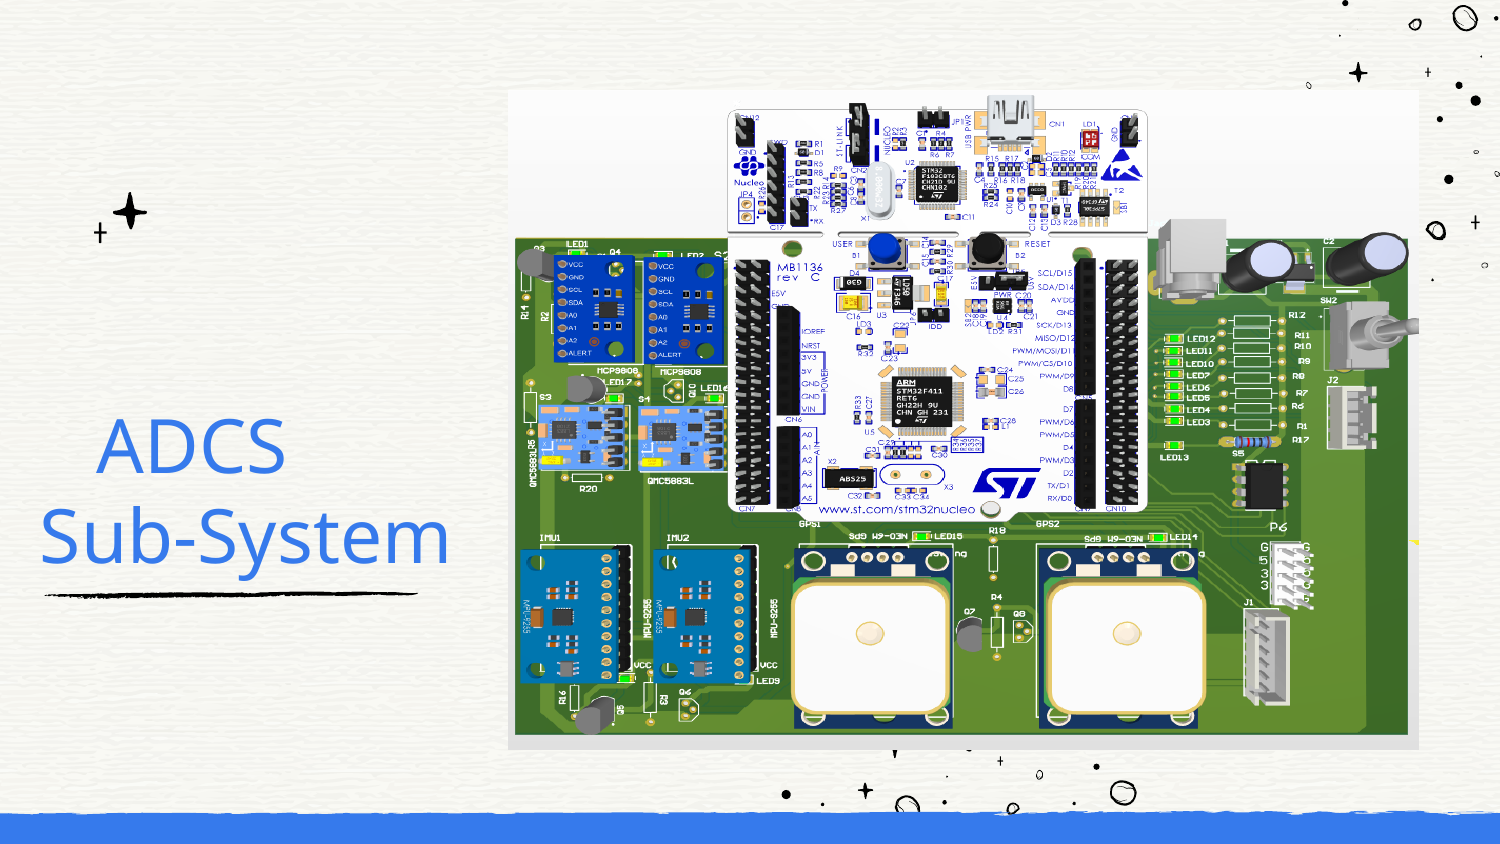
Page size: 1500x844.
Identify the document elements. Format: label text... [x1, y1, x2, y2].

picture [899, 798, 917, 811]
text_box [93, 191, 148, 244]
picture [0, 0, 1500, 814]
text_box [1000, 811, 1010, 815]
title ADCS Sub-System [0, 320, 491, 568]
text_box [44, 591, 419, 599]
